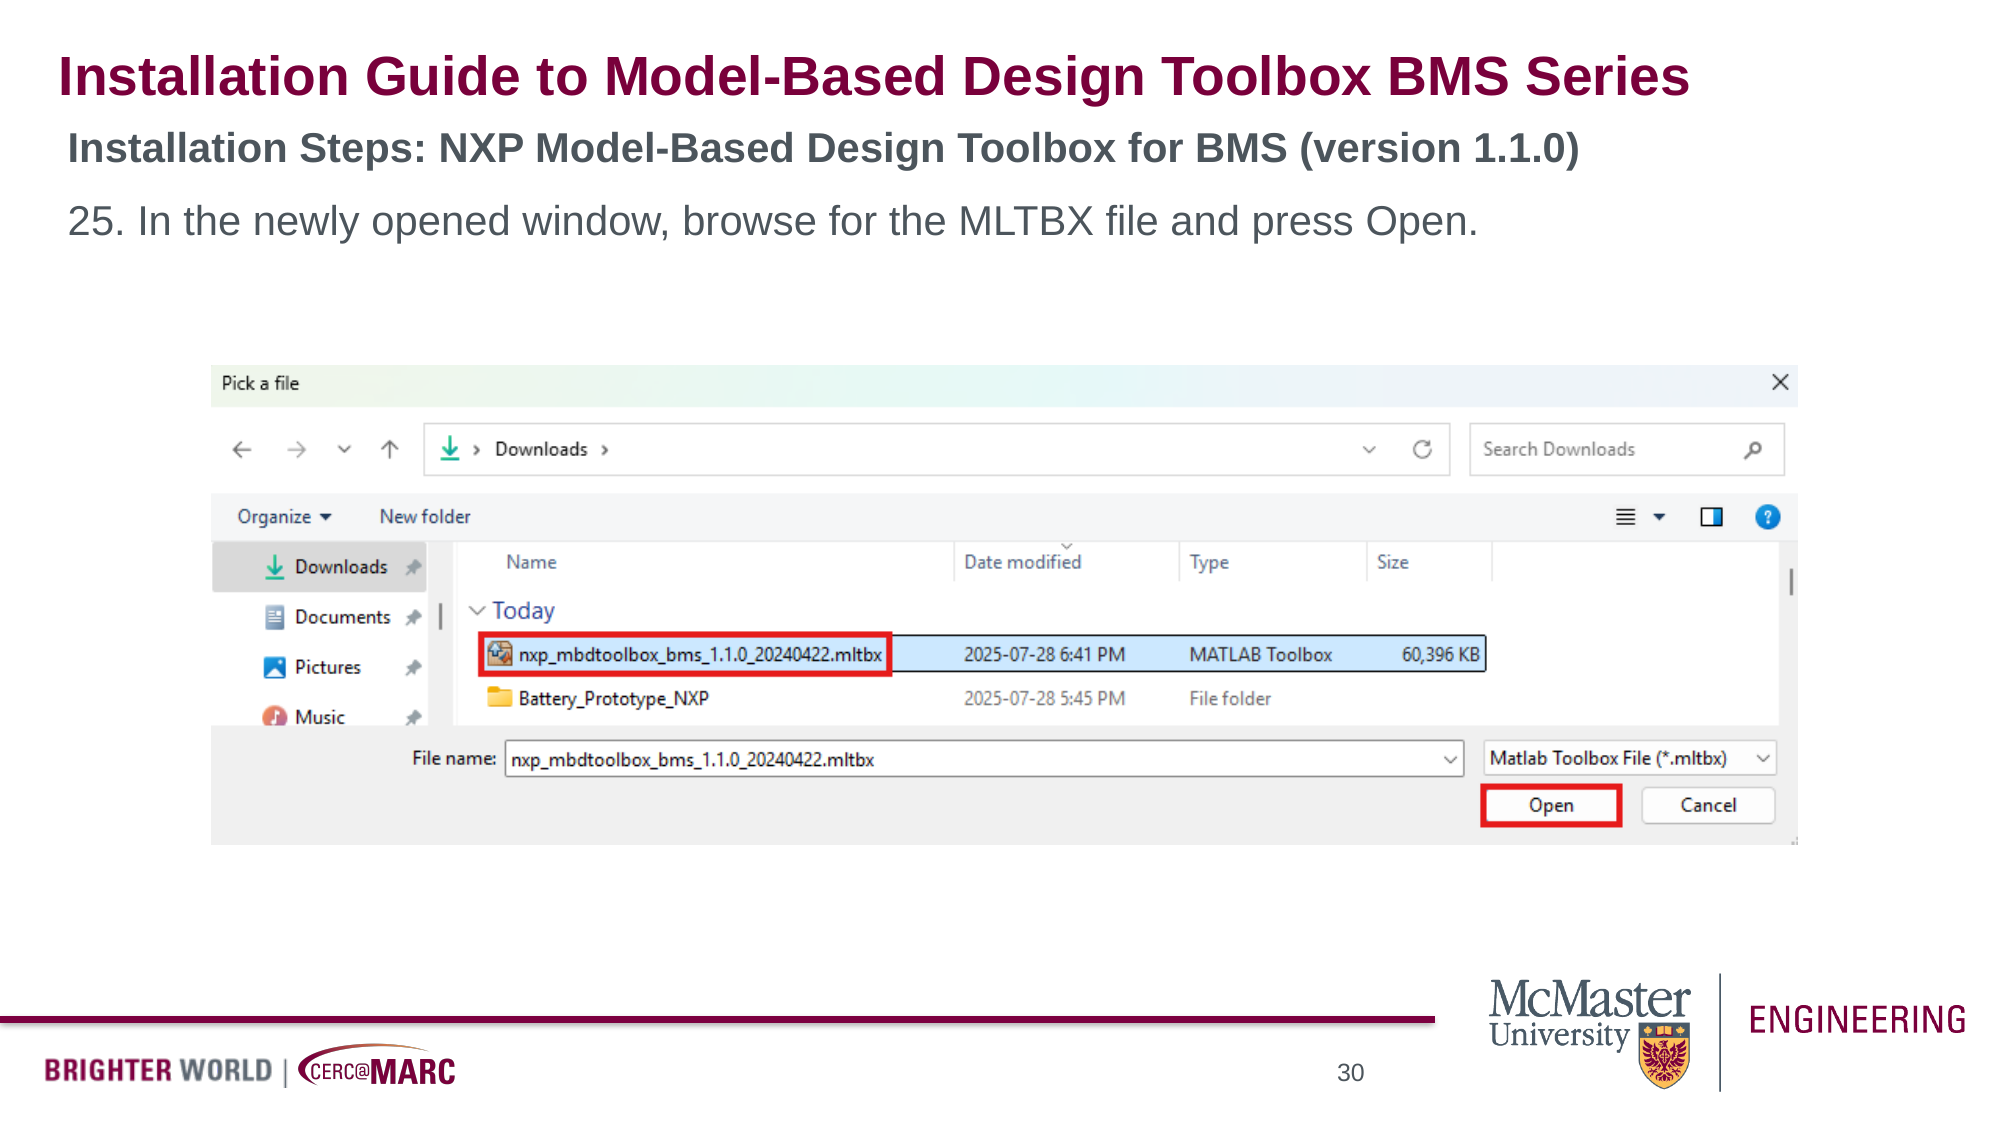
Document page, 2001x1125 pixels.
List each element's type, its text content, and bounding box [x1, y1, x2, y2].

slide_number 30 [1260, 1041, 1365, 1101]
picture [43, 1031, 465, 1097]
picture [211, 365, 1798, 845]
picture [1488, 973, 1965, 1092]
title Installation Guide to Model-Based Design Toolbox BMS Series [43, 0, 1965, 106]
list Installation Steps: NXP Model-Based Design Toolbox for BMS (version 1.1.0) 25. In the newly opened window, browse for the MLTBX file and press Open. [44, 106, 1965, 543]
